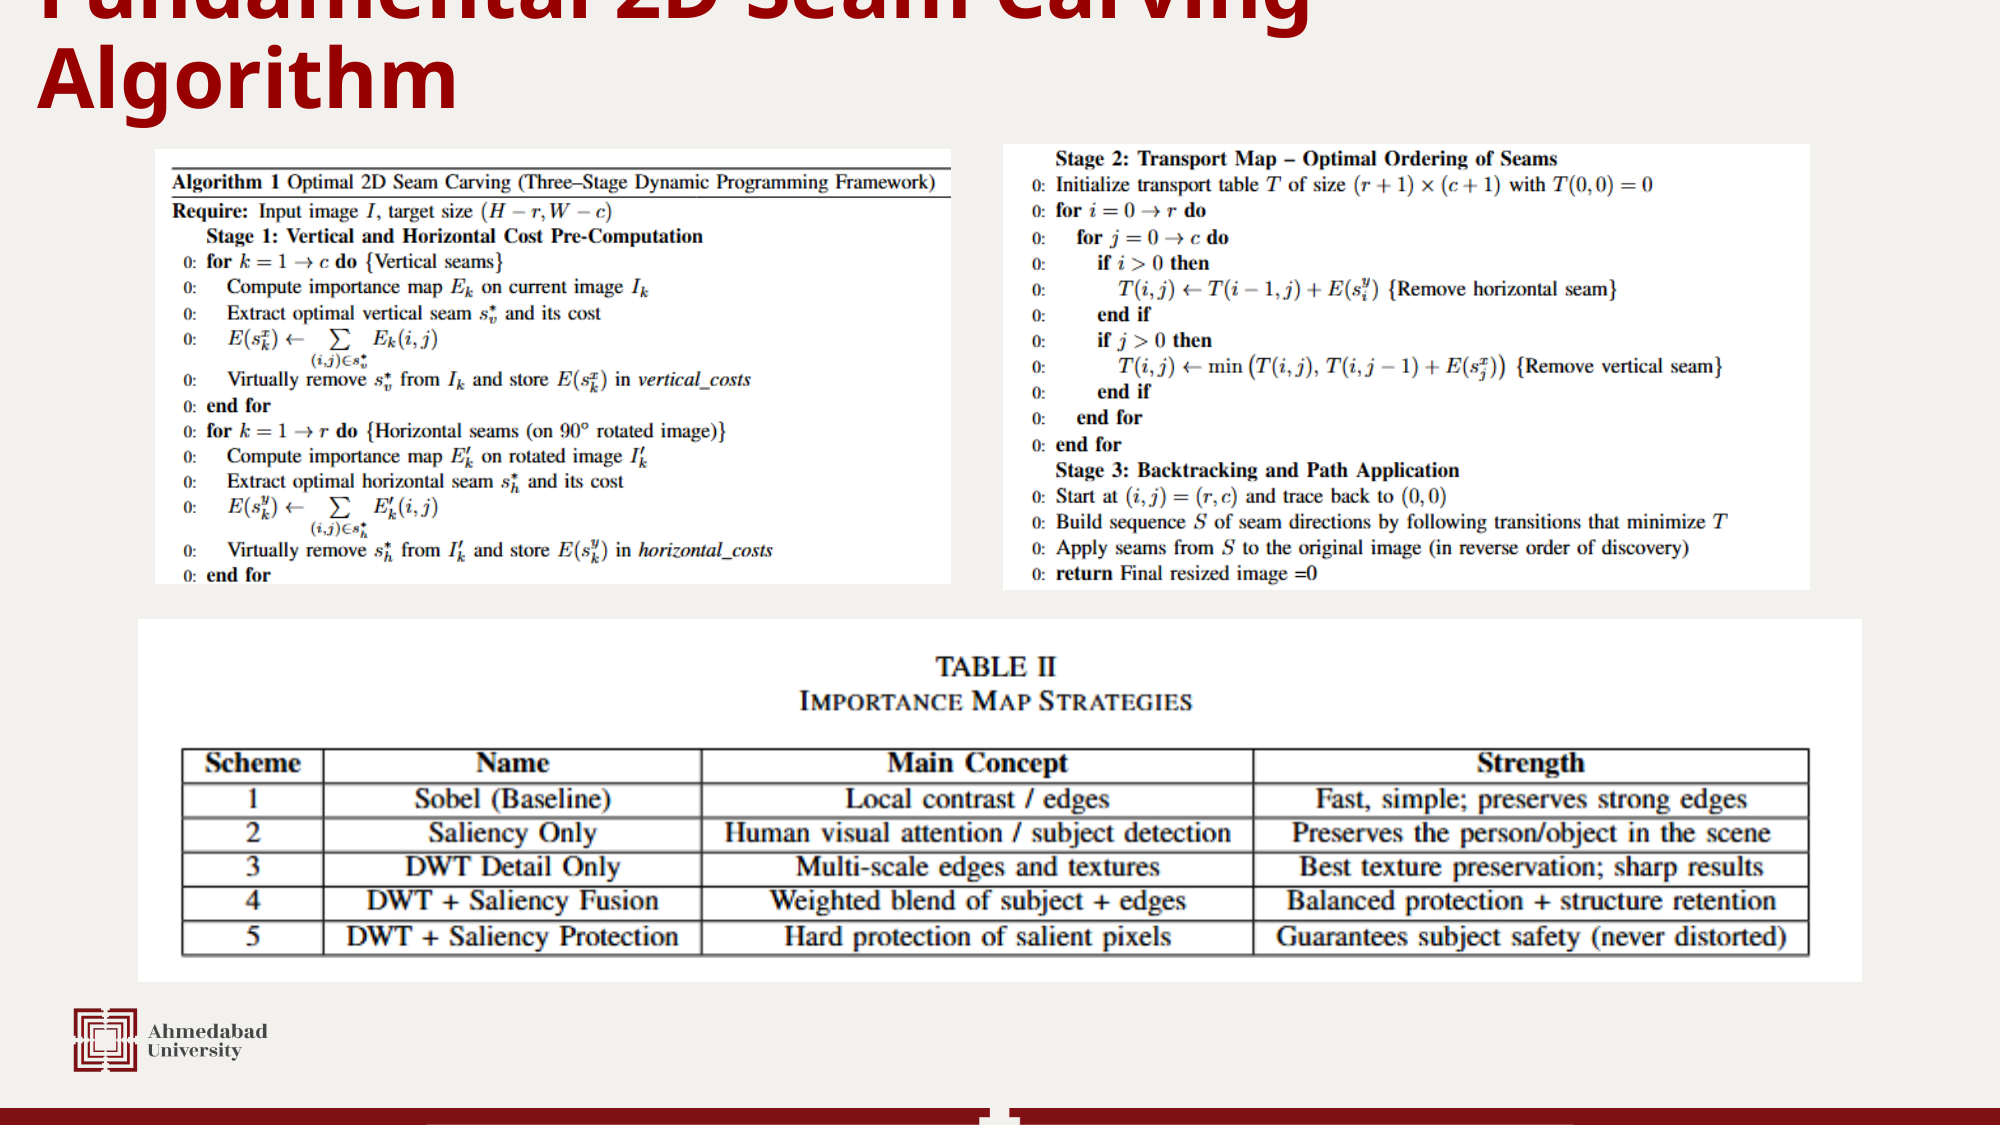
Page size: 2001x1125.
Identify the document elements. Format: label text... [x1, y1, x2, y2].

title Fundamental 2D Seam Carving Algorithm [29, 0, 1753, 135]
picture [58, 990, 283, 1089]
picture [154, 148, 952, 585]
picture [138, 618, 1862, 982]
picture [0, 1108, 2000, 1125]
picture [995, 144, 1811, 590]
